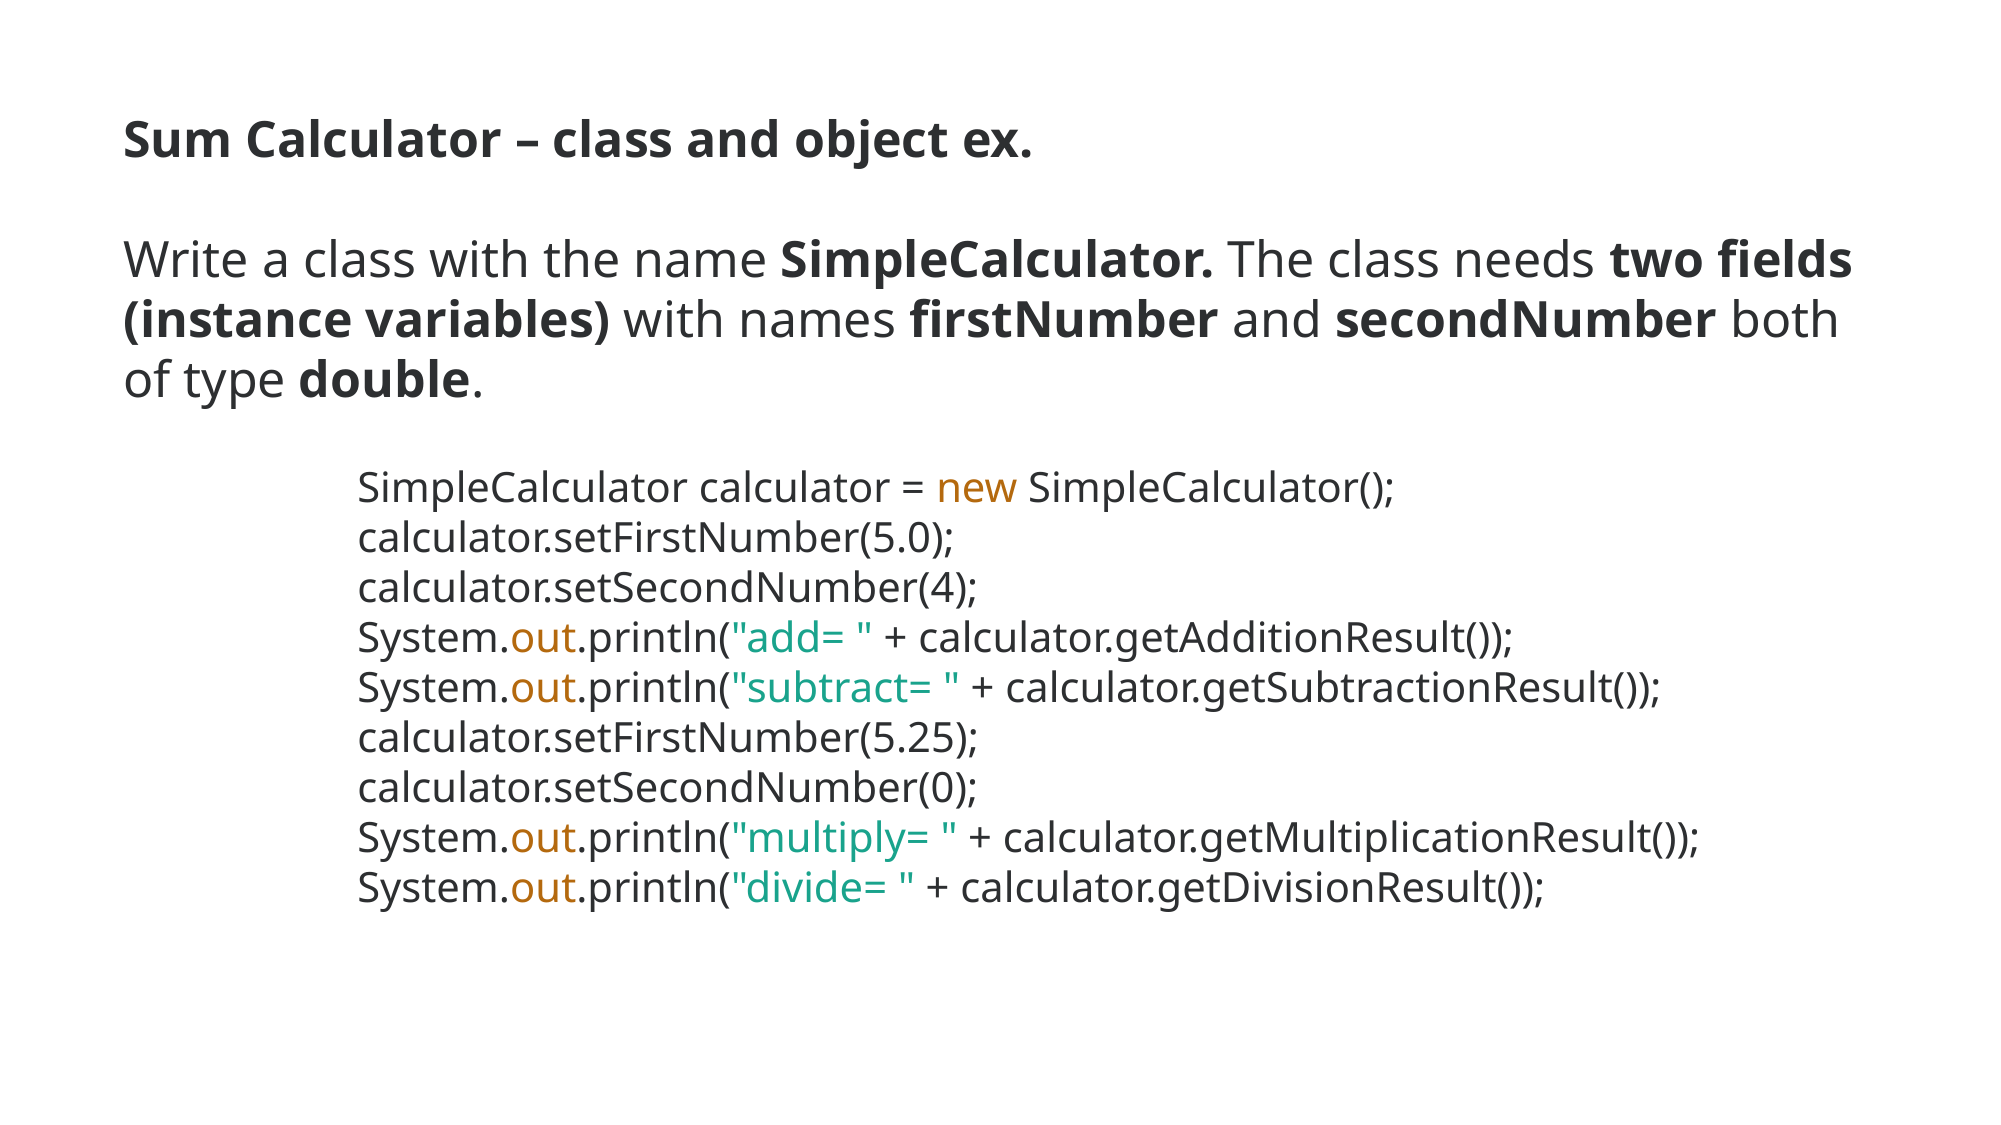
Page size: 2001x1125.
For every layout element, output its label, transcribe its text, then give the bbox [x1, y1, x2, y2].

text_box SimpleCalculator calculator = new SimpleCalculator(); calculator.setFirstNumber(5.0); calculator.setSecondNumber(4); System.out.println("add= " + calculator.getAdditionResult()); System.out.println("subtract= " + calculator.getSubtractionResult()); calculator.setFirstNumber(5.25); calculator.setSecondNumber(0); System.out.println("multiply= " + calculator.getMultiplicationResult()); System.out.println("divide= " + calculator.getDivisionResult()); [342, 453, 1871, 919]
text_box Sum Calculator – class and object ex. Write a class with the name SimpleCalculator. The class needs two fields (instance variables) with names firstNumber and secondNumber both of type double. [108, 99, 1871, 415]
